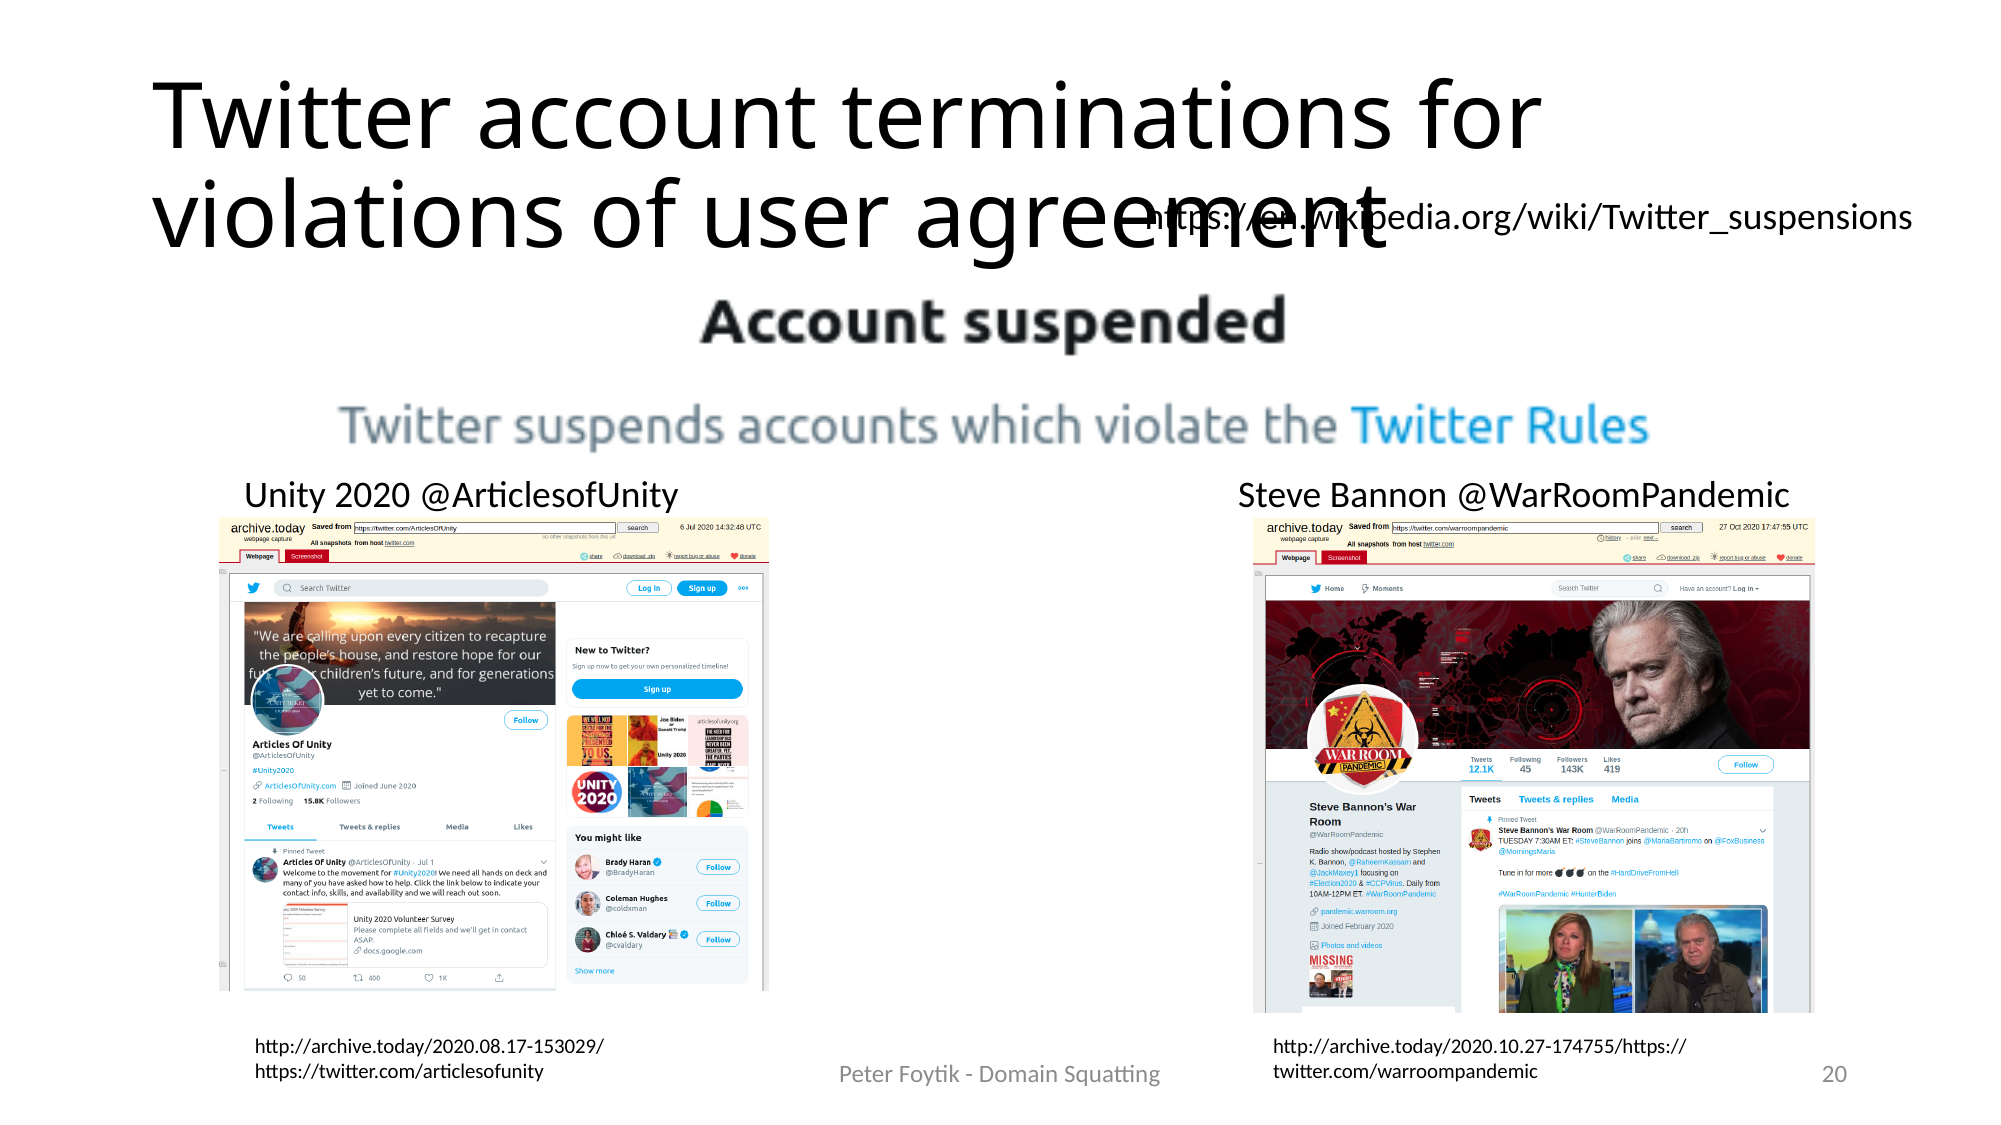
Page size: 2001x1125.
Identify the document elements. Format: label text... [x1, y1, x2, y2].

text_box Unity 2020 @ArticlesofUnity [229, 462, 759, 517]
slide_number 20 [1412, 1042, 1863, 1103]
picture [1253, 518, 1815, 1013]
text_box http://archive.today/2020.10.27-174755/https://twitter.com/warroompandemic [1258, 1024, 1802, 1090]
picture [219, 517, 769, 991]
picture [308, 274, 1681, 494]
footer Peter Foytik - Domain Squatting [662, 1042, 1338, 1103]
title Twitter account terminations for violations of user agreement [137, 59, 1863, 278]
text_box https://en.wikipedia.org/wiki/Twitter_suspensions [1129, 184, 1961, 245]
text_box http://archive.today/2020.08.17-153029/https://twitter.com/articlesofunity [239, 1024, 690, 1090]
text_box Steve Bannon @WarRoomPandemic [1223, 462, 1846, 523]
